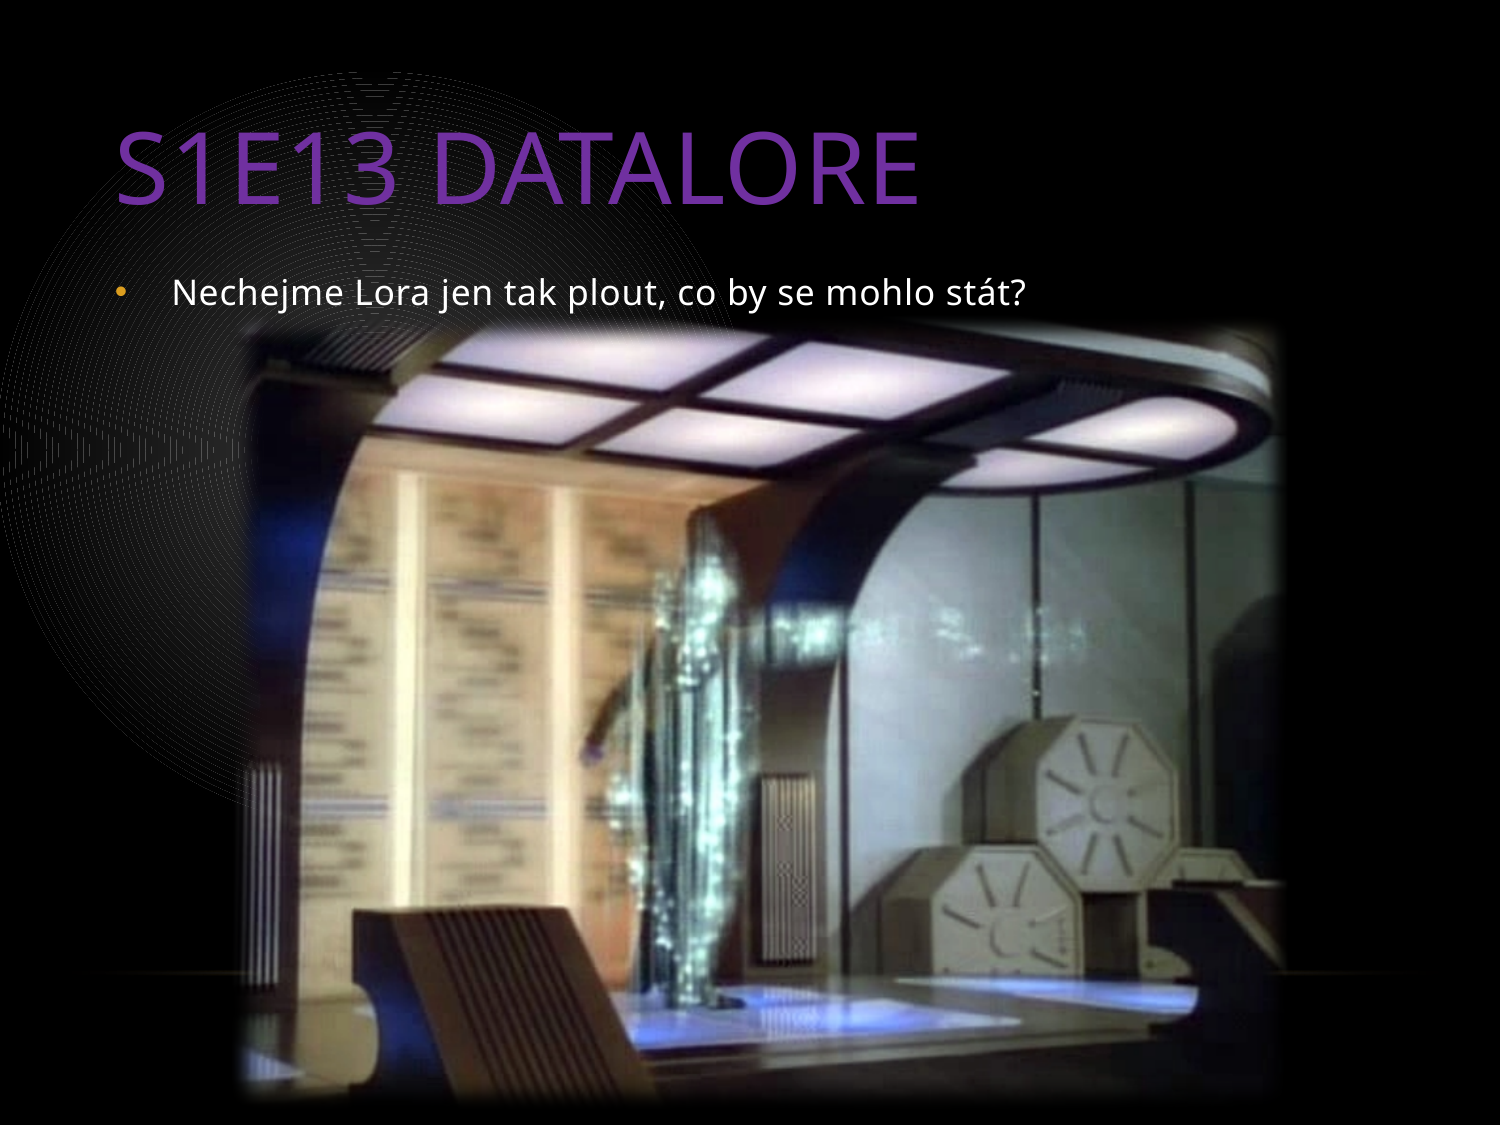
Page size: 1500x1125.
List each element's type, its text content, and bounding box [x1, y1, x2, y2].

list Nechejme Lora jen tak plout, co by se mohlo stát? [99, 262, 1400, 938]
picture [0, 0, 1500, 1125]
title S1E13 DATALORE [99, 45, 1400, 233]
